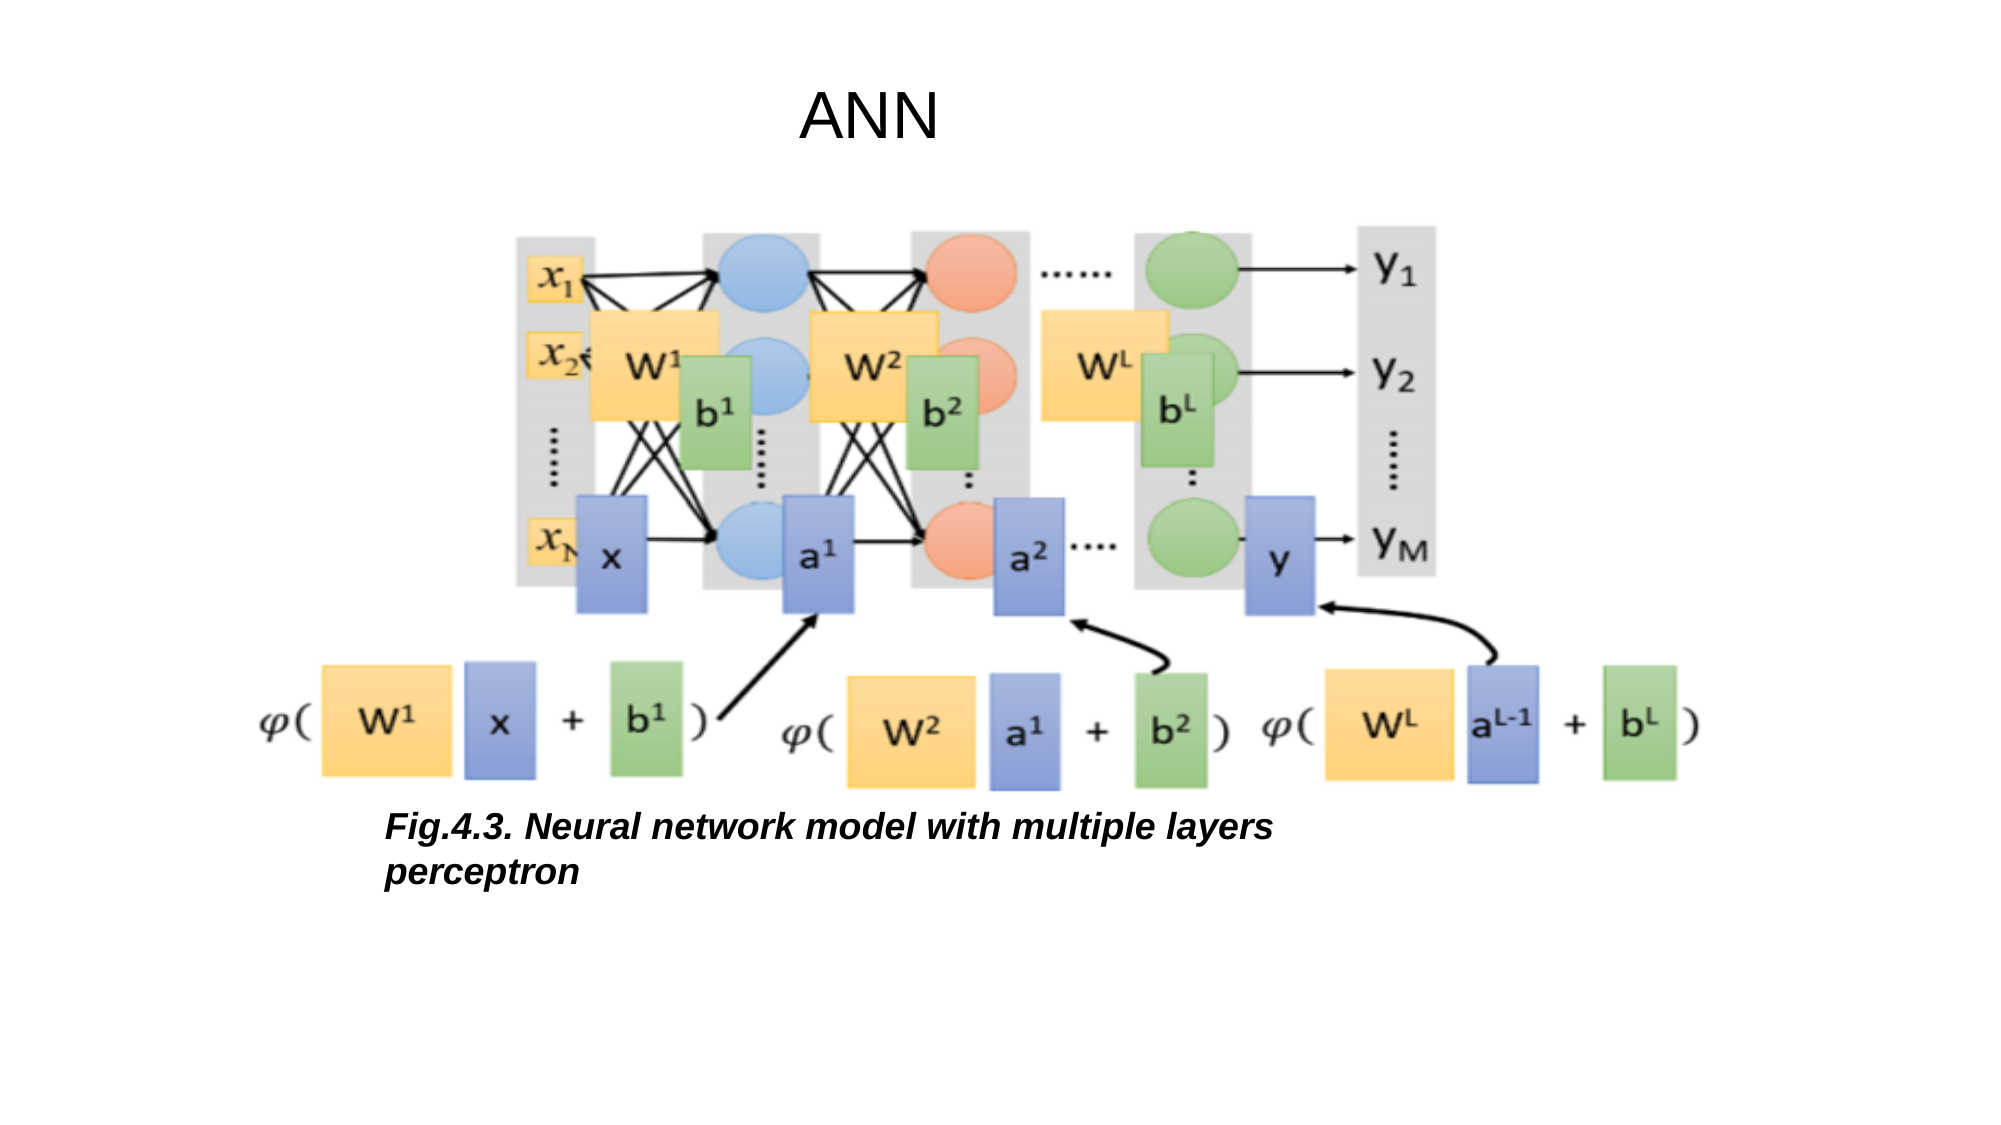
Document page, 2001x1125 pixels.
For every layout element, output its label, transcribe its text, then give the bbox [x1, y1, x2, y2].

text_box Fig.4.3. Neural network model with multiple layers perceptron [369, 795, 1370, 900]
text_box ANN [784, 64, 956, 160]
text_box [258, 219, 1705, 795]
